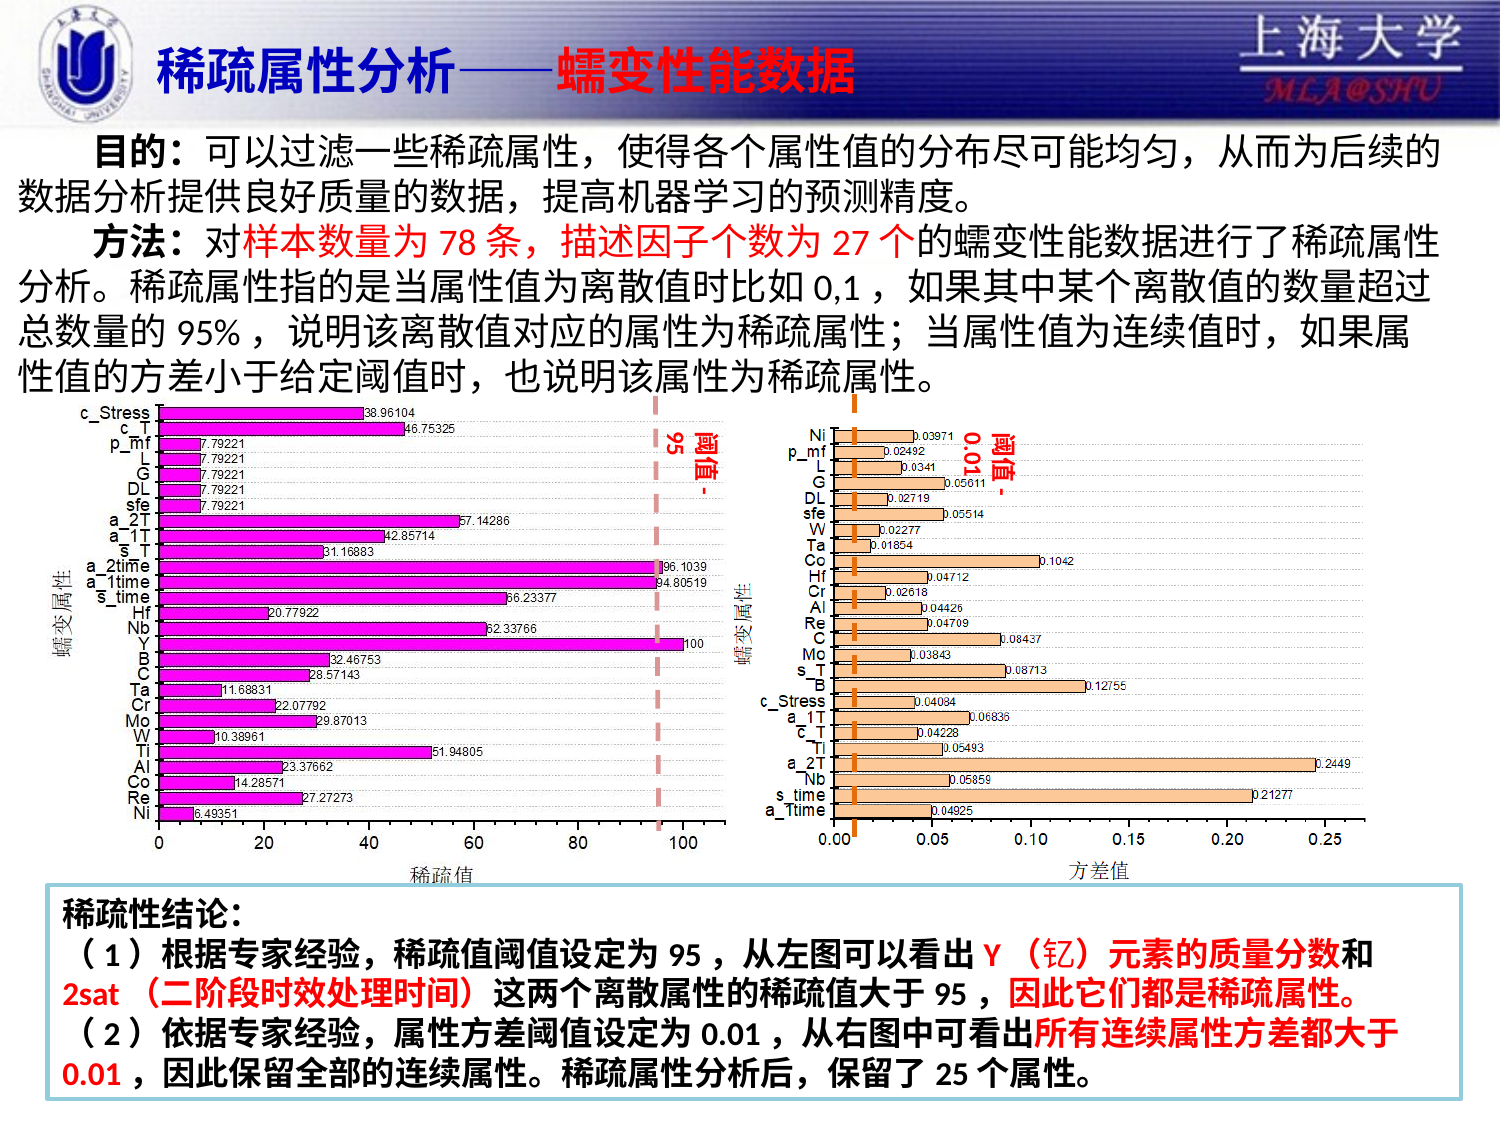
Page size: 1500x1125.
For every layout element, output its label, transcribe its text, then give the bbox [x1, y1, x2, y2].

picture [0, 0, 1500, 1125]
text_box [655, 395, 659, 832]
text_box [45, 883, 1463, 1101]
text_box 目的：可以过滤一些稀疏属性，使得各个属性值的分布尽可能均匀，从而为后续的数据分析提供良好质量的数据，提高机器学习的预测精度。 方法：对样本数量为78条，描述因子个数为27个的蠕变性能数据进行了稀疏属性分析。稀疏属性指的是当属性值为离散值时比如0,1，如果其中某个离散值的数量超过总数量的95%，说明该离散值对应的属性为稀疏属性；当属性值为连续值时，如果属性值的方差小于给定阈值时，也说明该属性为稀疏属性。 [2, 120, 1459, 406]
title 稀疏属性分析——蠕变性能数据 [141, 12, 1492, 126]
